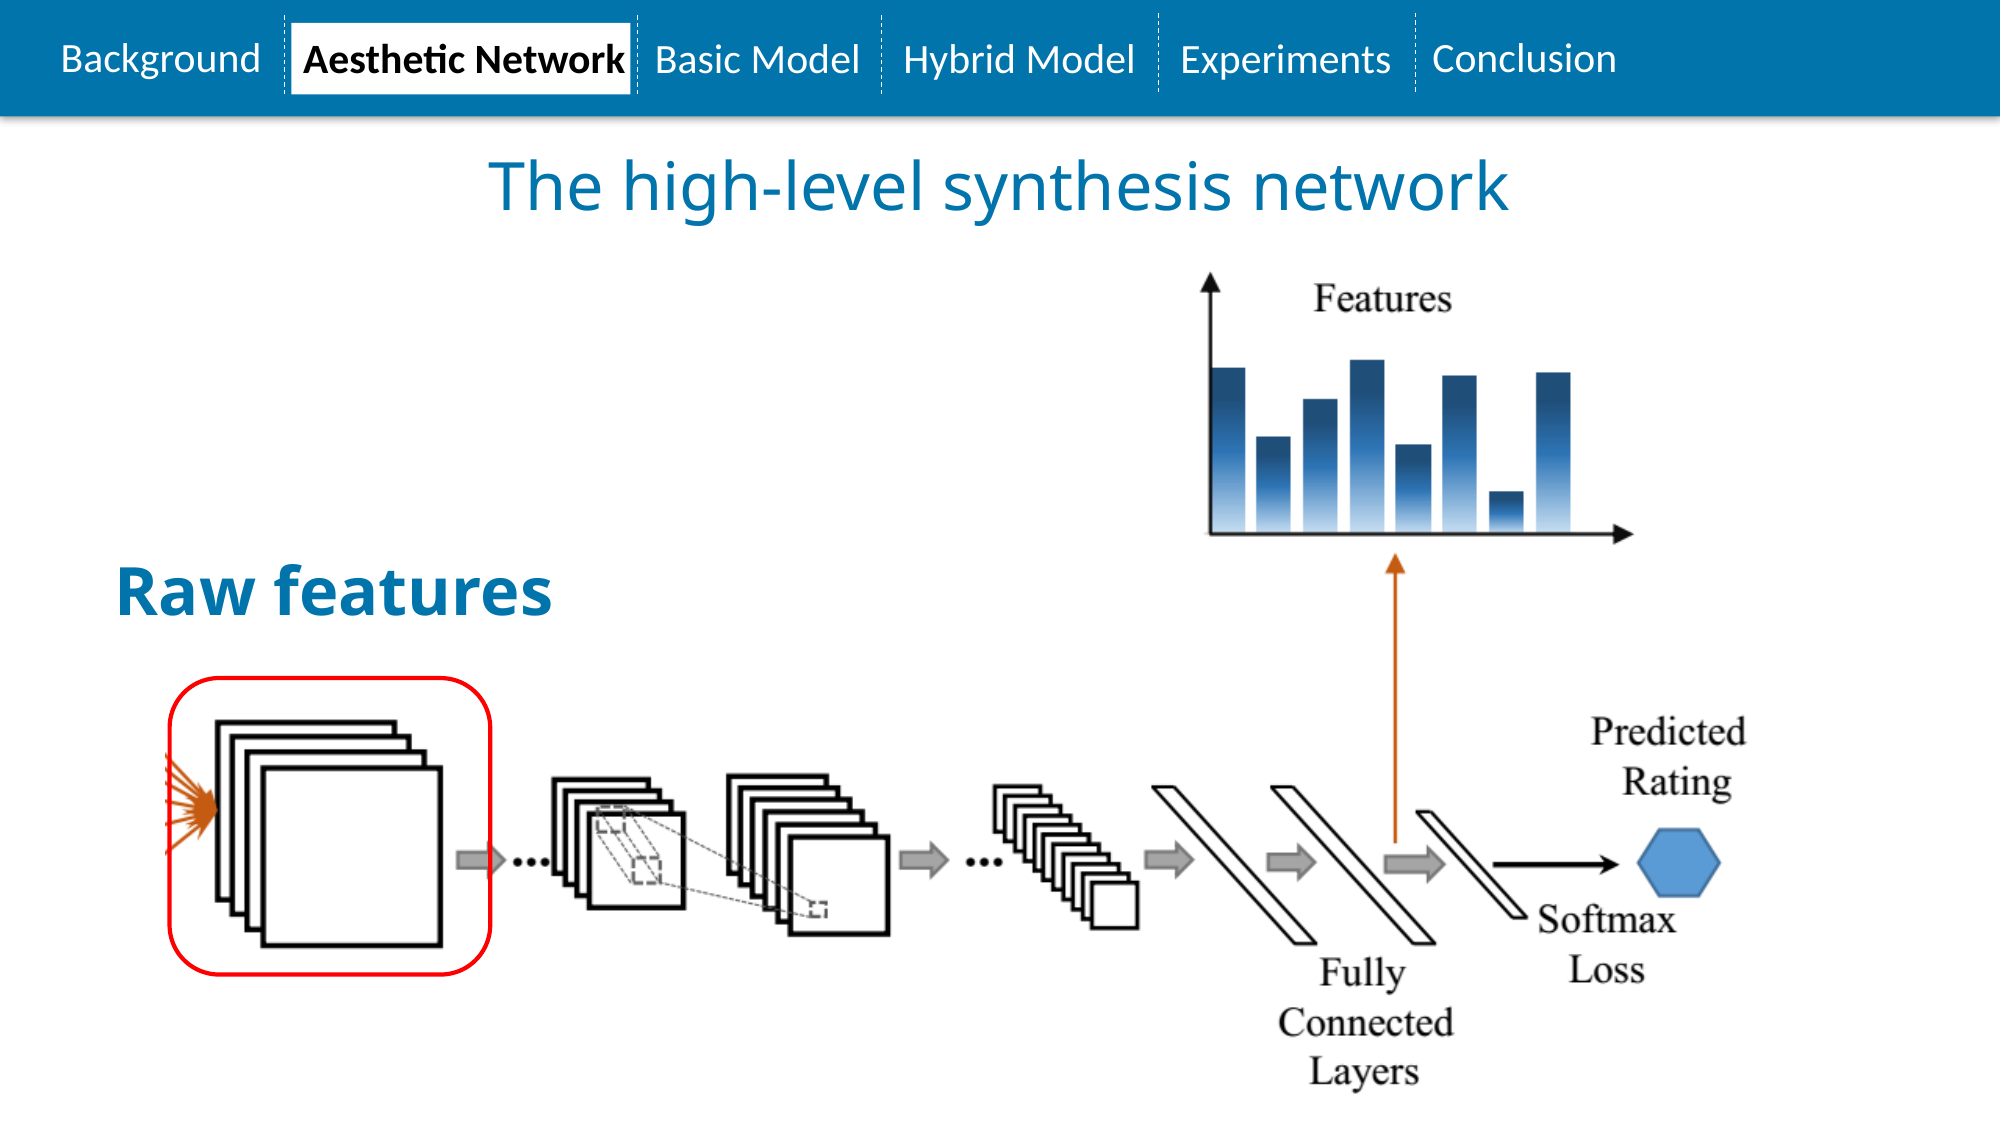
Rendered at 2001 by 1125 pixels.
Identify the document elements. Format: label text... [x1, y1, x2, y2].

text_box Hybrid Model [888, 24, 1158, 90]
text_box Basic Model [640, 24, 881, 90]
text_box [290, 90, 631, 95]
text_box Background [38, 23, 284, 89]
text_box Aesthetic Network [288, 24, 637, 90]
text_box Experiments [1165, 23, 1415, 89]
picture [165, 586, 183, 594]
text_box Hybrid Model [1159, 24, 1166, 90]
text_box The high-level synthesis network [137, 96, 1862, 232]
text_box Basic Model [882, 24, 887, 90]
text_box Conclusion [1417, 23, 1748, 89]
picture [172, 599, 183, 608]
picture [165, 210, 1835, 1125]
text_box Raw features [54, 501, 165, 637]
text_box [0, 0, 2000, 117]
